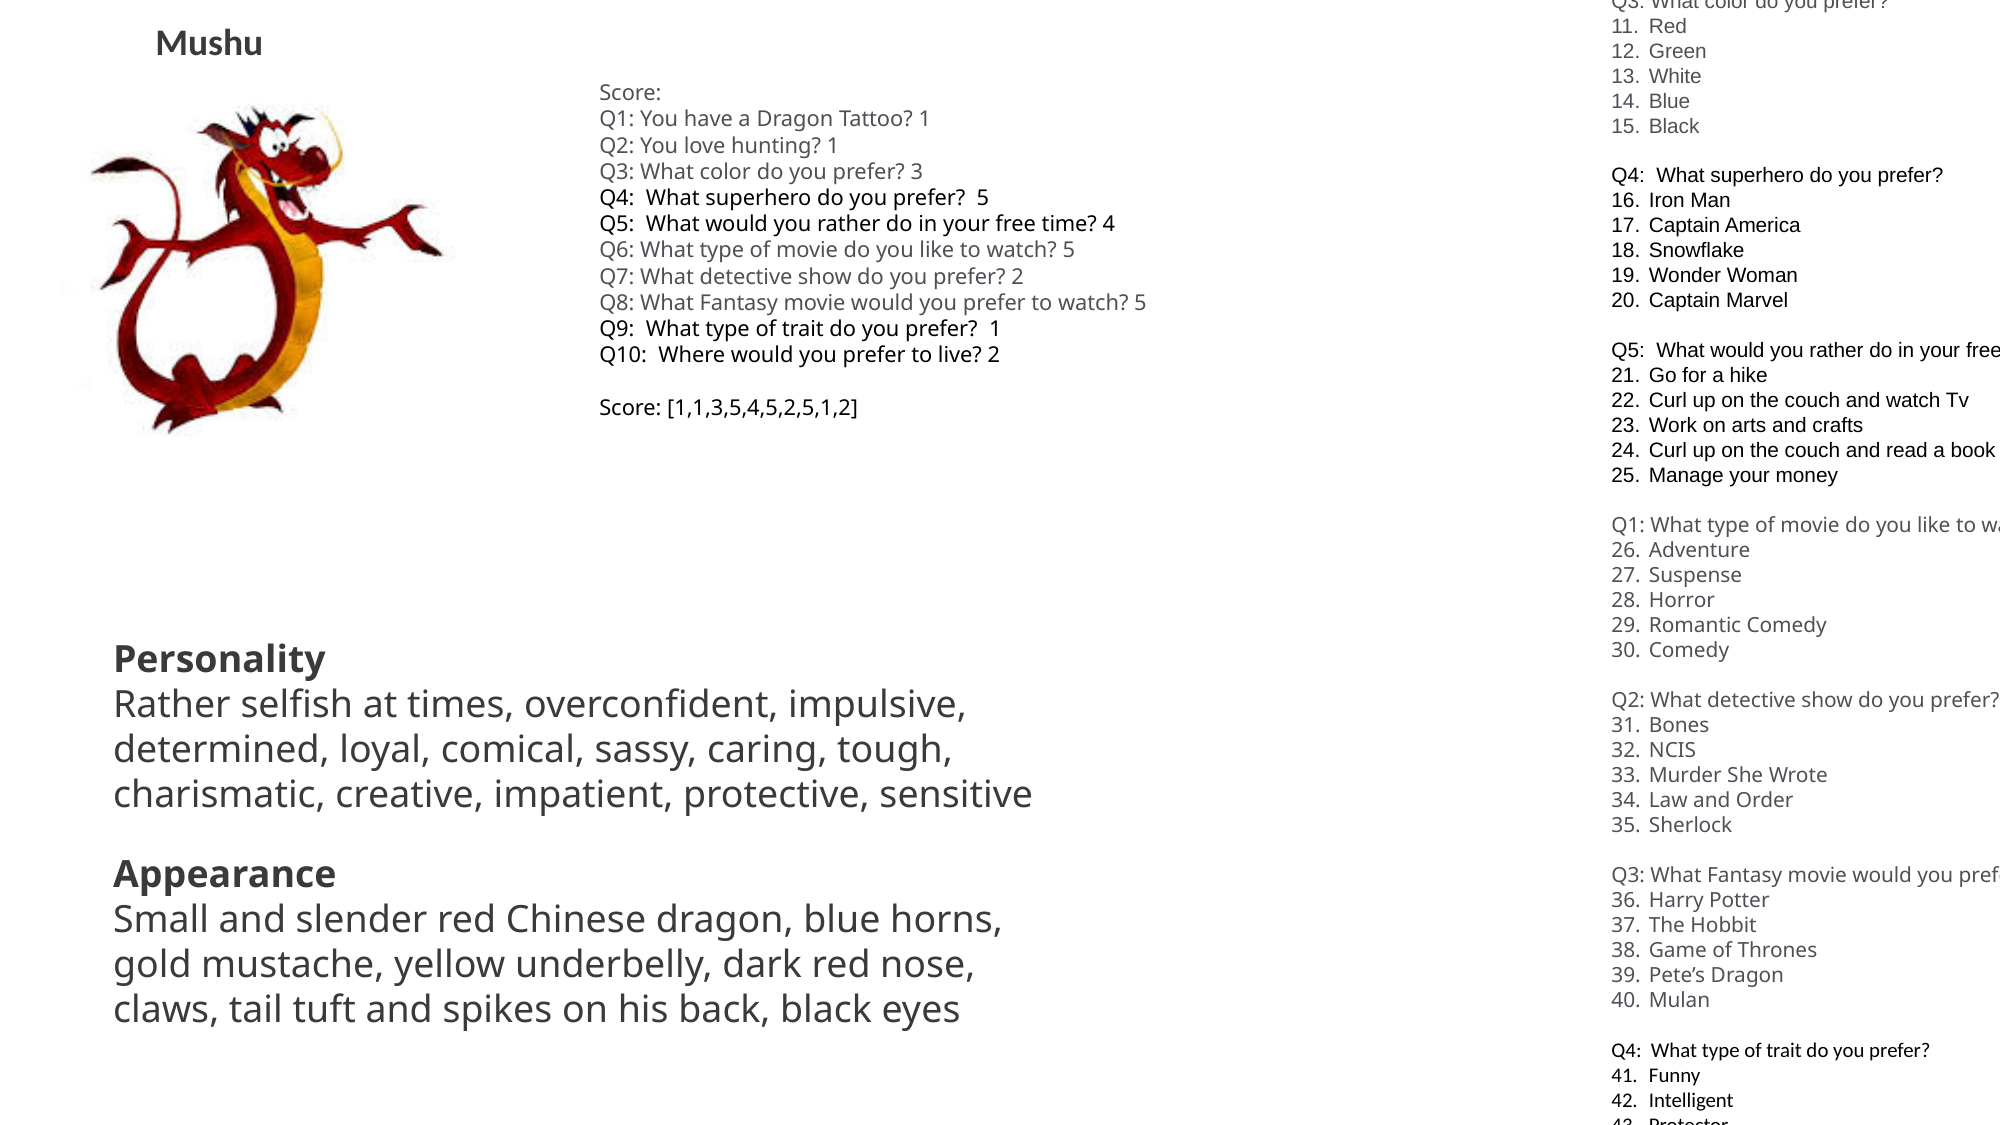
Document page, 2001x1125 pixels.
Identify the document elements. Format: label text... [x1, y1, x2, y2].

text_box Personality Rather selfish at times, overconfident, impulsive, determined, loyal, comical, sassy, caring, tough, charismatic, creative, impatient, protective, sensitive [98, 628, 1099, 823]
text_box Appearance Small and slender red Chinese dragon, blue horns, gold mustache, yellow underbelly, dark red nose, claws, tail tuft and spikes on his back, black eyes [98, 843, 1099, 1038]
text_box Q1: You have a Dragon Tattoo? Never No Thinking About it Yes Have more than 1 Q2: You love hunting No Not really No preference Maybe Yes Q3: What color do you prefer? Red Green White Blue Black Q4: What superhero do you prefer? Iron Man Captain America Snowflake Wonder Woman Captain Marvel Q5: What would you rather do in your free time? Go for a hike Curl up on the couch and watch Tv Work on arts and crafts Curl up on the couch and read a book Manage your money Q1: What type of movie do you like to watch? Adventure Suspense Horror Romantic Comedy Comedy Q2: What detective show do you prefer? Bones NCIS Murder She Wrote Law and Order Sherlock Q3: What Fantasy movie would you prefer to watch? Harry Potter The Hobbit Game of Thrones Pete’s Dragon Mulan Q4: What type of trait do you prefer? Funny Intelligent Protector Frugal Free Spirit Q5: Where would you prefer to live? Pacific Northwest Asia Atlantic Northeast Europe Pacific Southwest [1596, 0, 2000, 1125]
text_box Mushu [140, 10, 1141, 71]
text_box Score: Q1: You have a Dragon Tattoo? 1 Q2: You love hunting? 1 Q3: What color do you prefer? 3 Q4: What superhero do you prefer? 5 Q5: What would you rather do in your free time? 4 Q6: What type of movie do you like to watch? 5 Q7: What detective show do you prefer? 2 Q8: What Fantasy movie would you prefer to watch? 5 Q9: What type of trait do you prefer? 1 Q10: Where would you prefer to live? 2 Score: [1,1,3,5,4,5,2,5,1,2] [584, 71, 1195, 427]
picture [44, 41, 490, 484]
